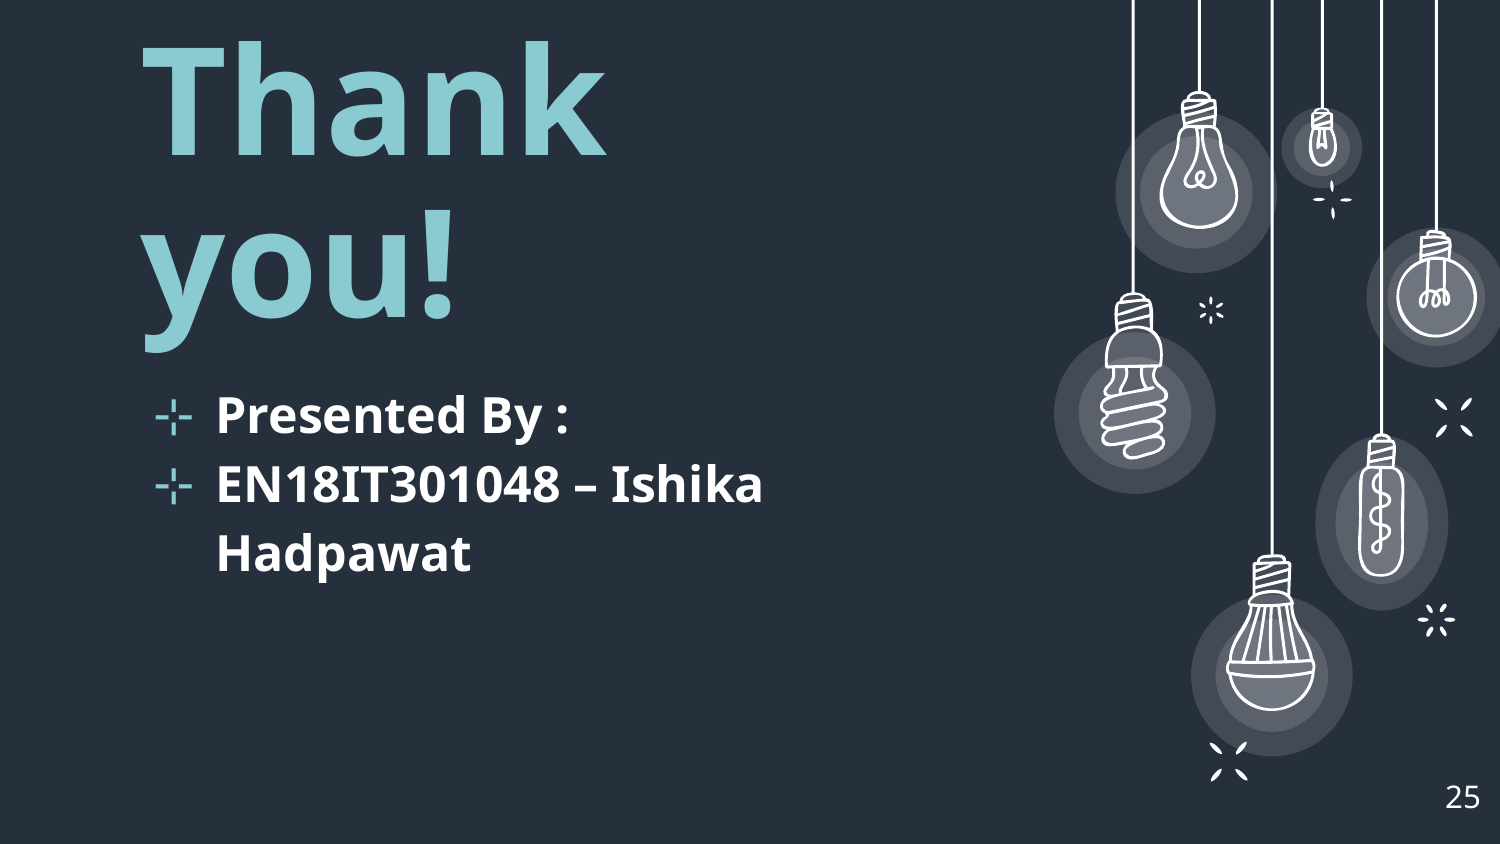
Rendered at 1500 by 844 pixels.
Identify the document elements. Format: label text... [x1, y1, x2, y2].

list Presented By : EN18IT301048 – Ishika Hadpawat [140, 374, 911, 684]
slide_number 25 [1426, 766, 1482, 832]
title Thank you! [140, 159, 911, 350]
